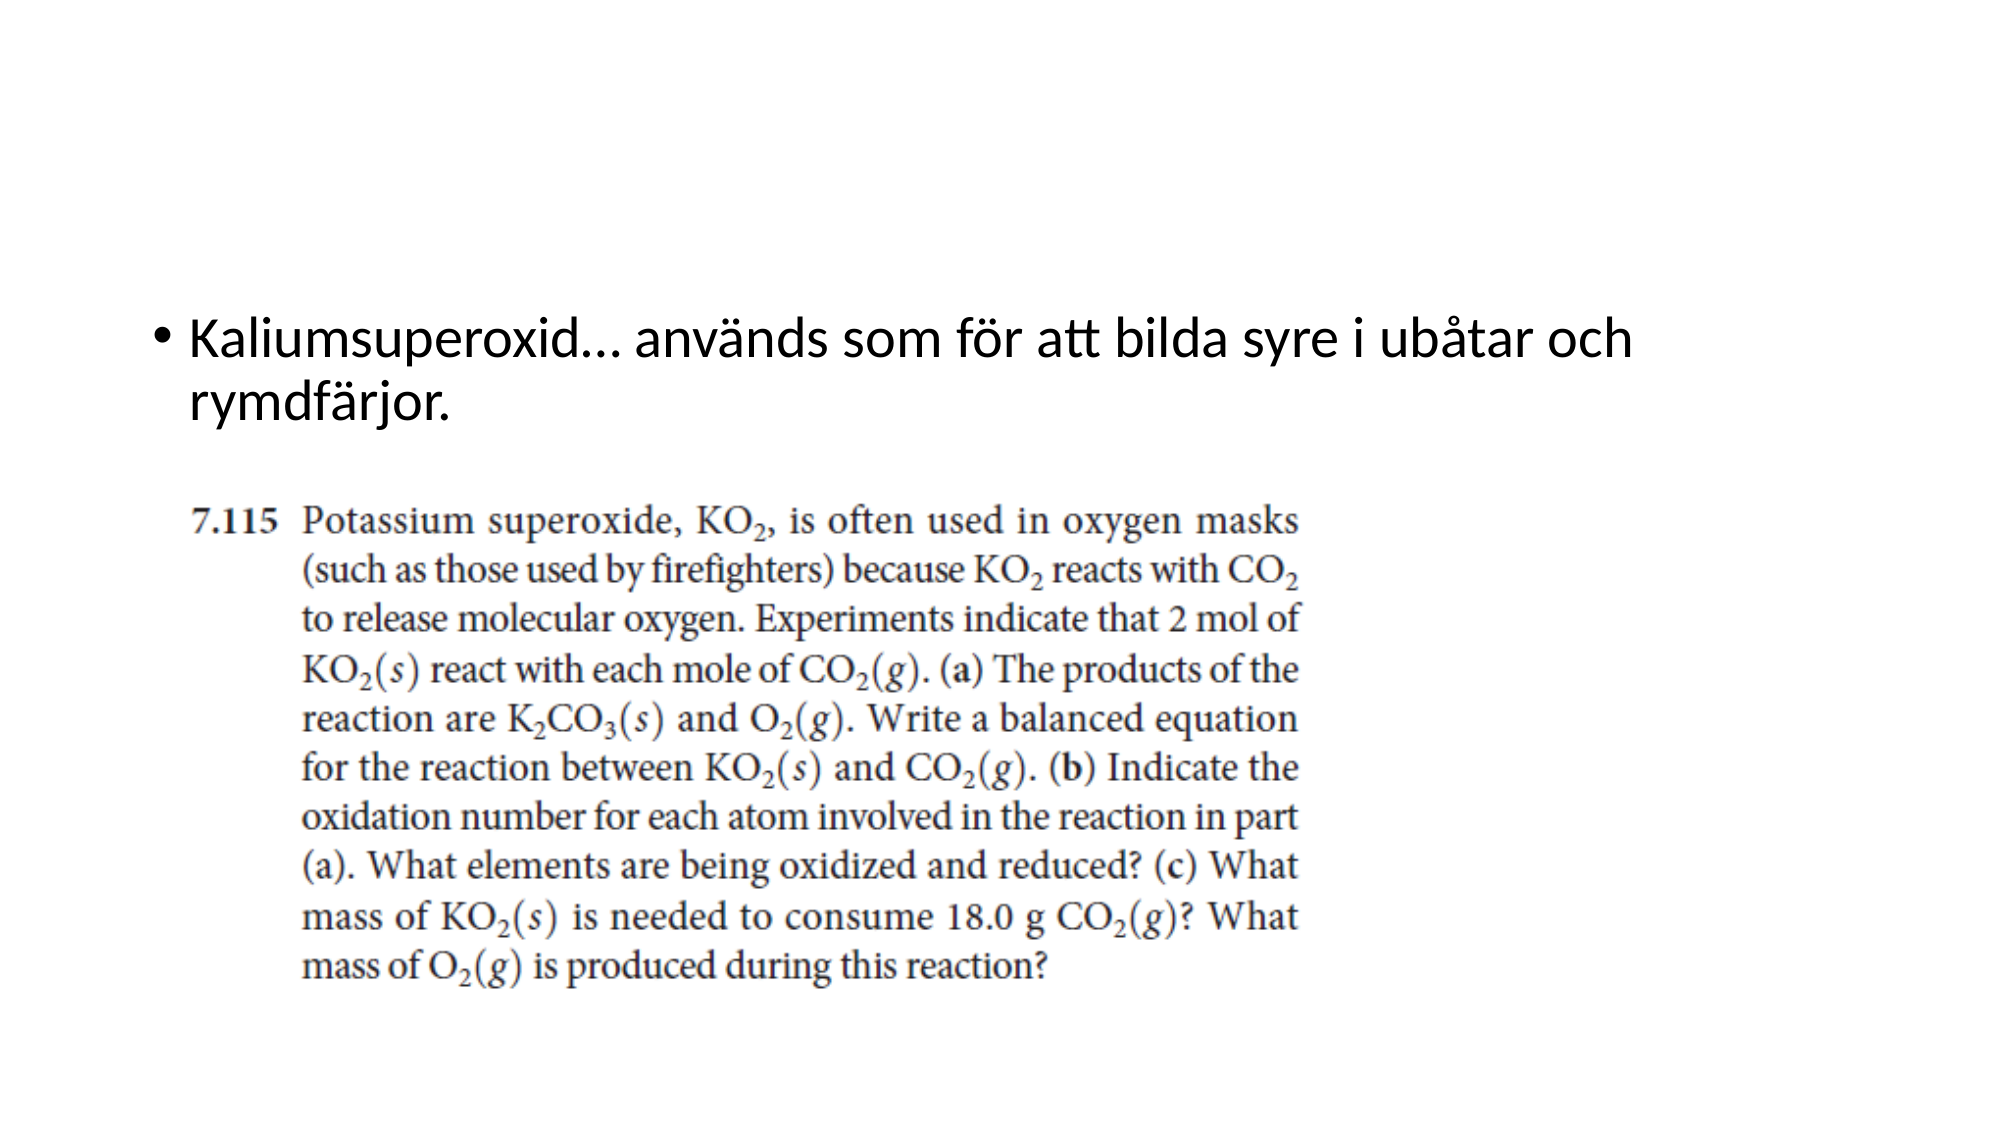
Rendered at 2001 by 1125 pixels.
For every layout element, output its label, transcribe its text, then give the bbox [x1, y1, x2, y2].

list Kaliumsuperoxid… används som för att bilda syre i ubåtar och rymdfärjor. [137, 299, 1863, 1014]
picture [181, 488, 1331, 1001]
